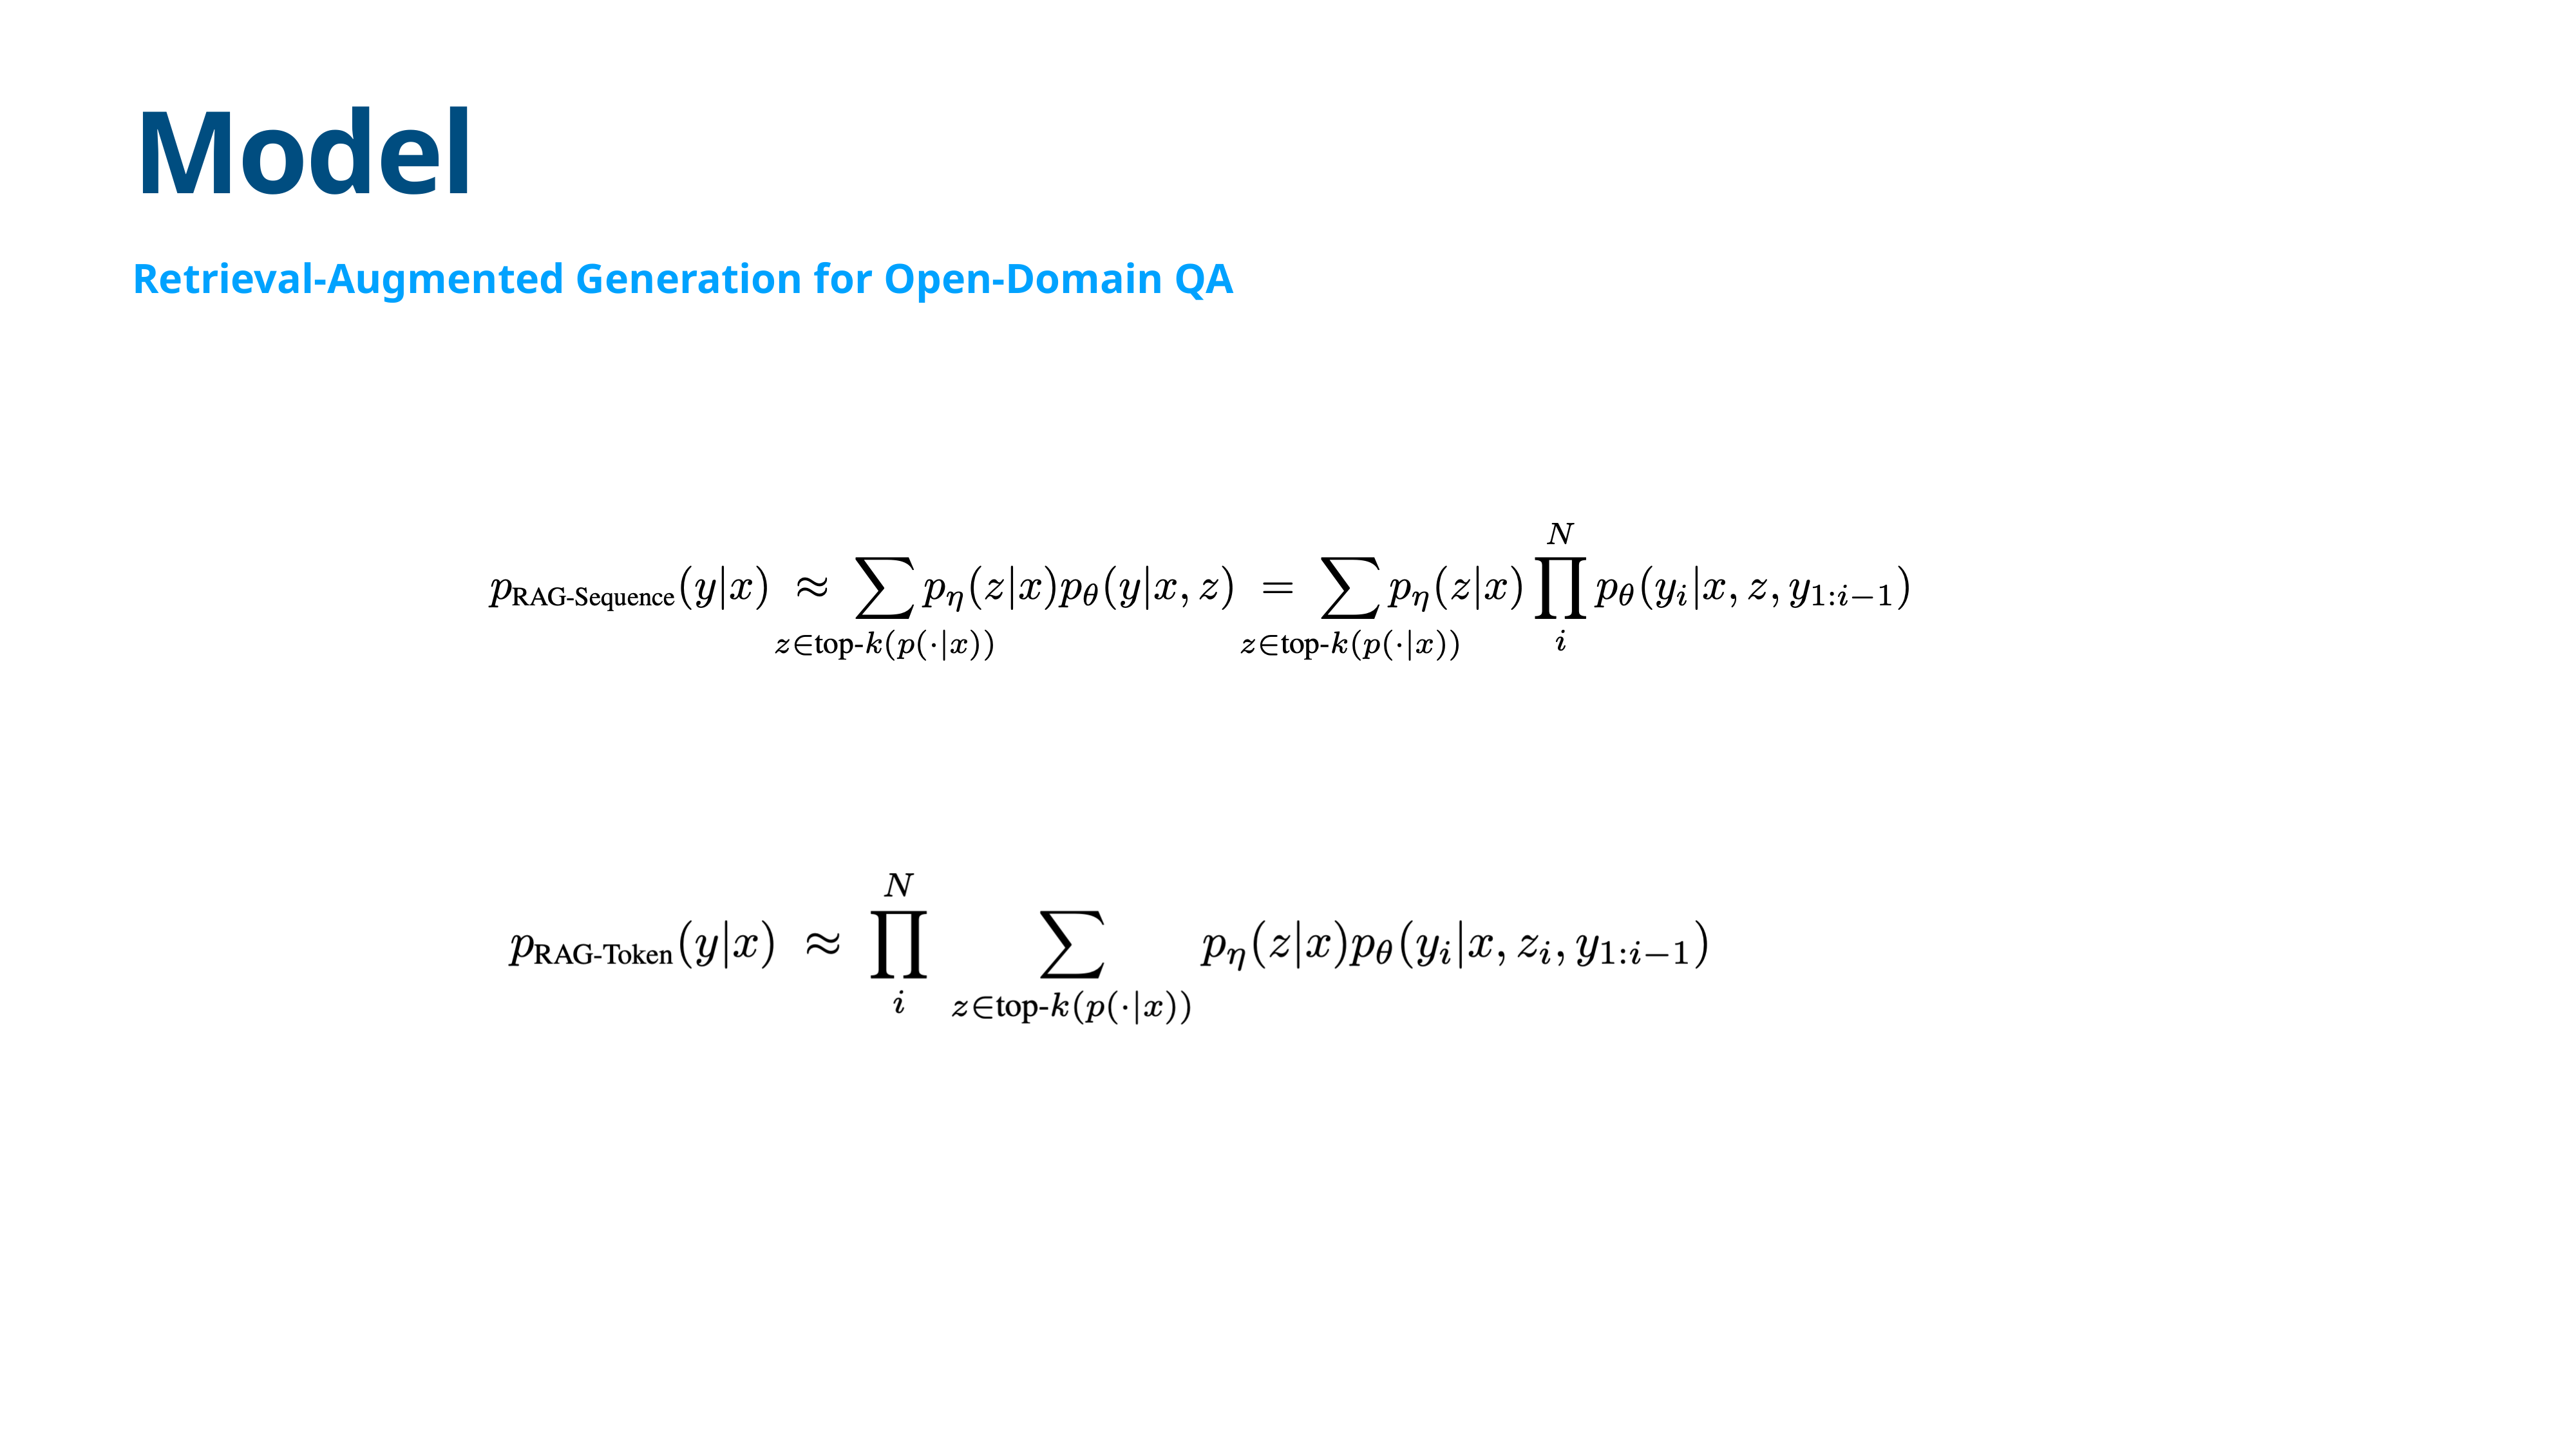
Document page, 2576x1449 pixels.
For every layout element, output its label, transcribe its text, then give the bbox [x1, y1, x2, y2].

title Model [127, 100, 2449, 236]
picture [358, 860, 1814, 1063]
picture [341, 507, 1991, 688]
list Retrieval-Augmented Generation for Open-Domain QA [127, 236, 2449, 337]
